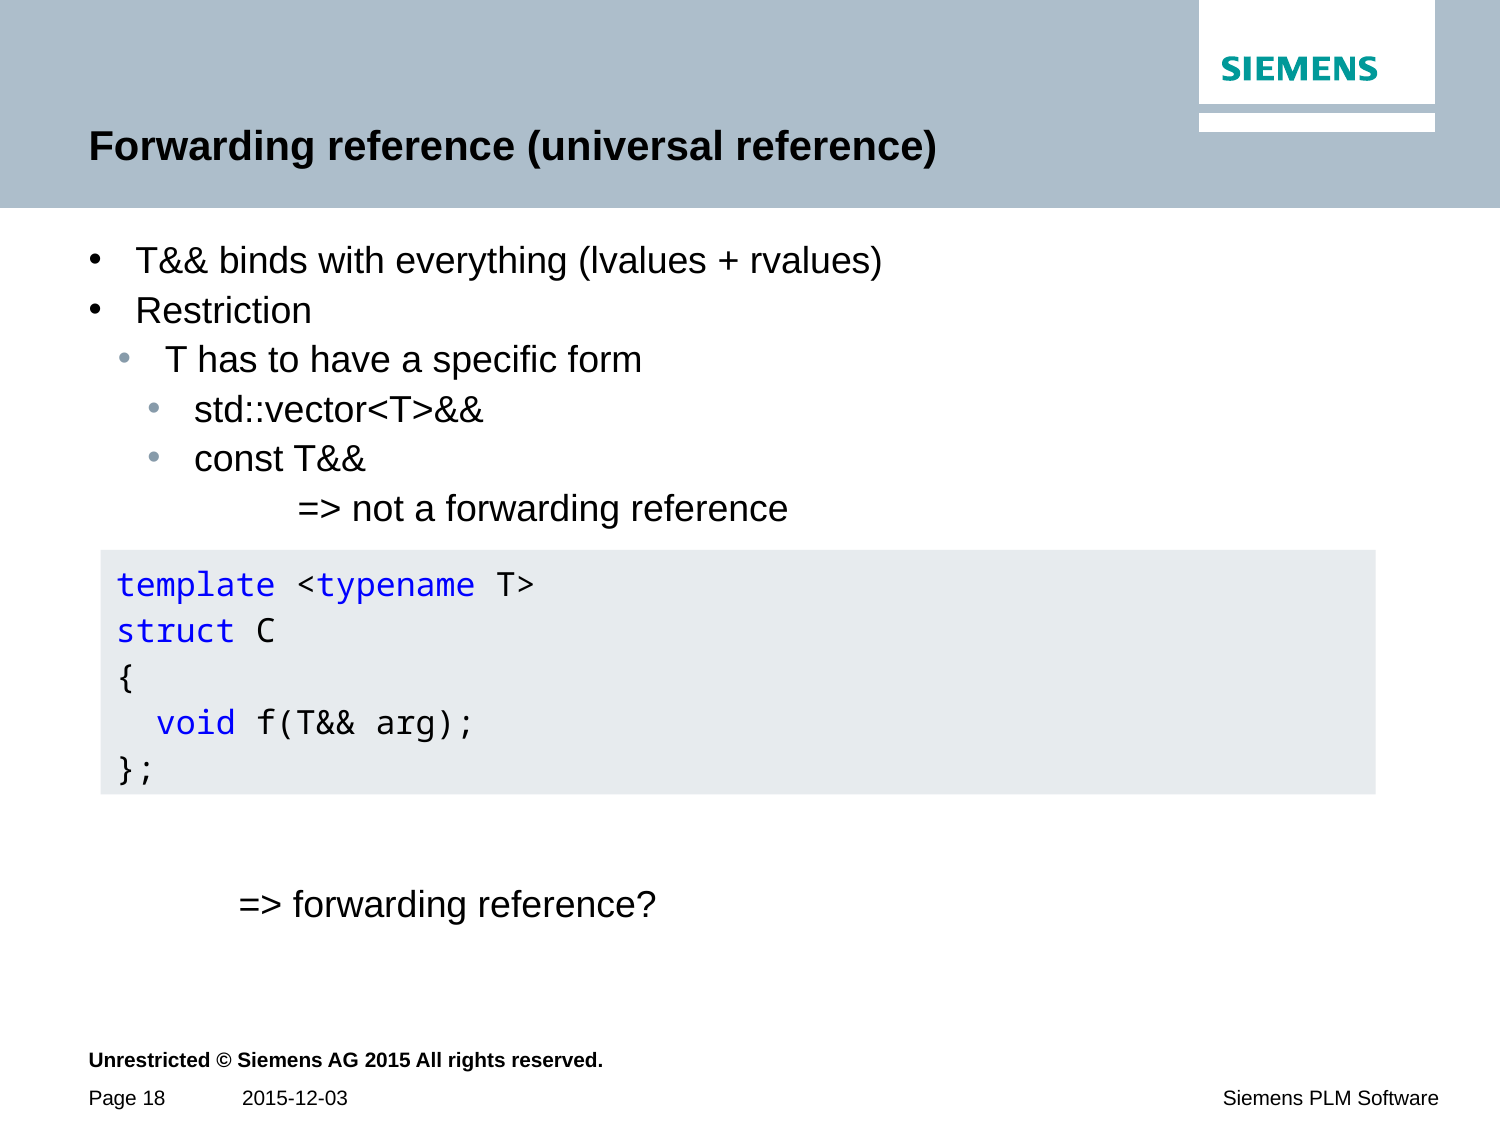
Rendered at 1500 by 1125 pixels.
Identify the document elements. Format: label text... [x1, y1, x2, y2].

text_box template <typename T> struct C { void f(T&& arg); }; [100, 549, 1376, 795]
title Forwarding reference (universal reference) [0, 0, 1500, 208]
list T&& binds with everything (lvalues + rvalues) Restriction T has to have a specific form std::vector<T>&& const T&& => not a forwarding reference => forwarding reference? [88, 231, 1200, 1012]
